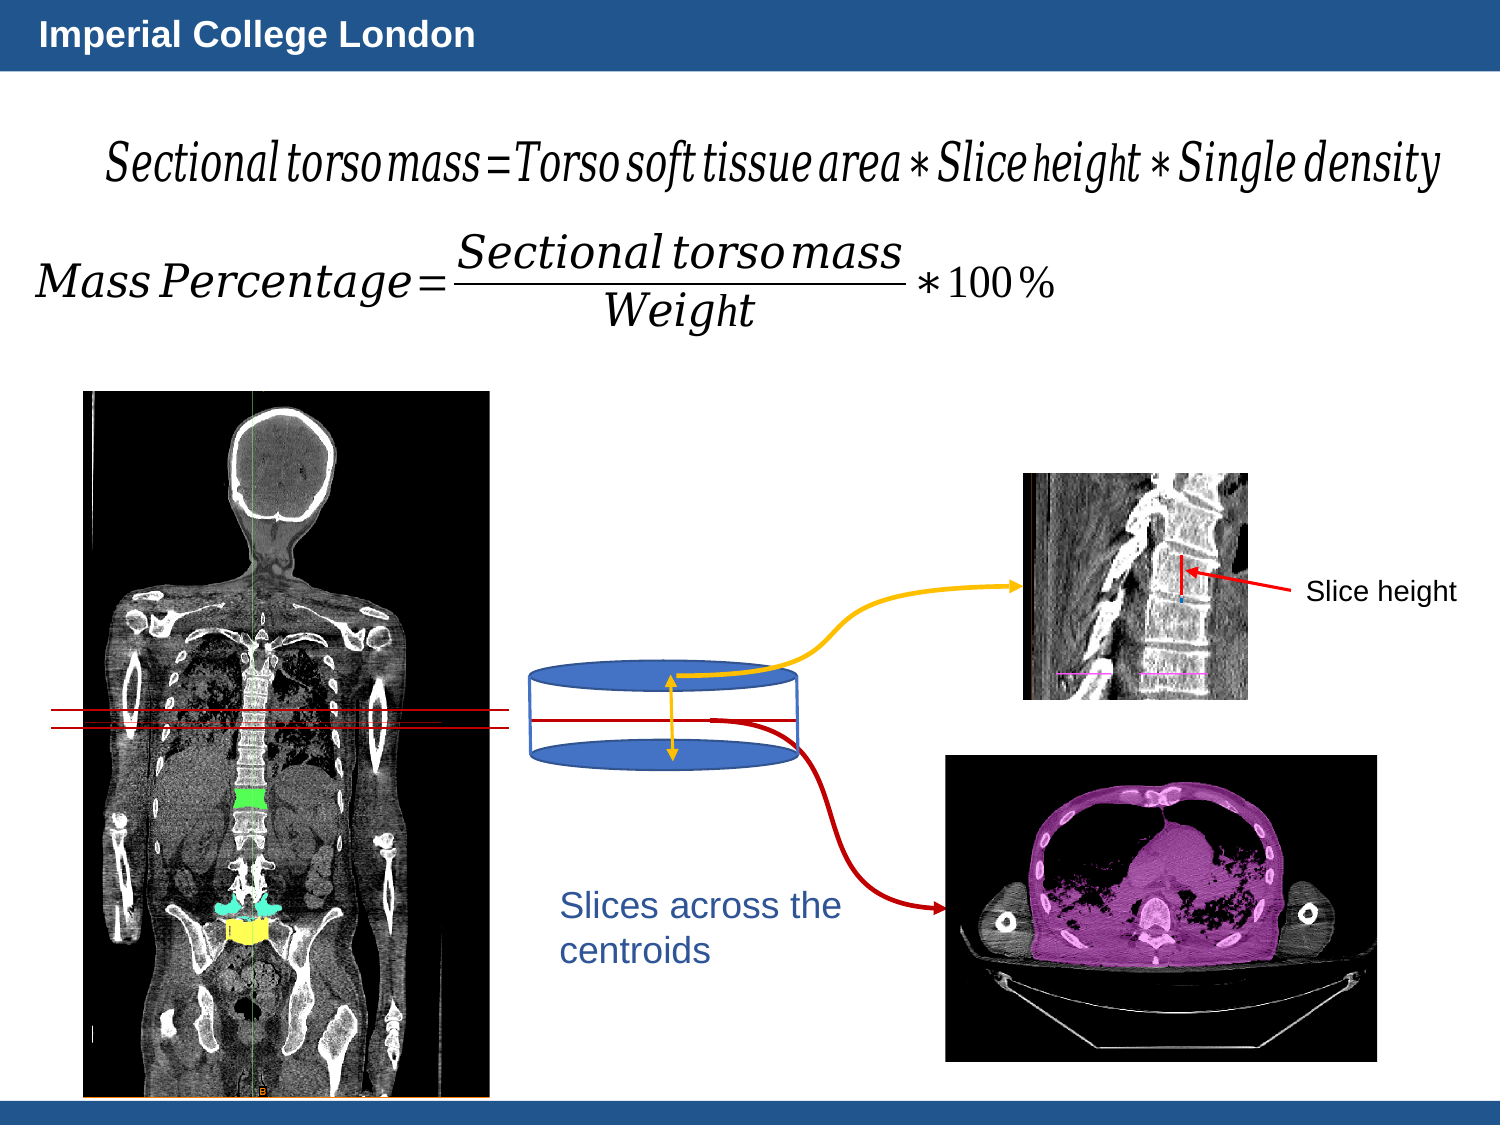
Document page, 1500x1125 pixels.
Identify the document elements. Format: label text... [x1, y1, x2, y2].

picture [945, 755, 1378, 1062]
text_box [710, 720, 948, 909]
picture [83, 729, 490, 1097]
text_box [676, 586, 1024, 676]
picture [83, 710, 490, 727]
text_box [1023, 473, 1500, 700]
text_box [529, 660, 798, 771]
picture [83, 391, 490, 709]
text_box Slices across the centroids [544, 873, 881, 979]
